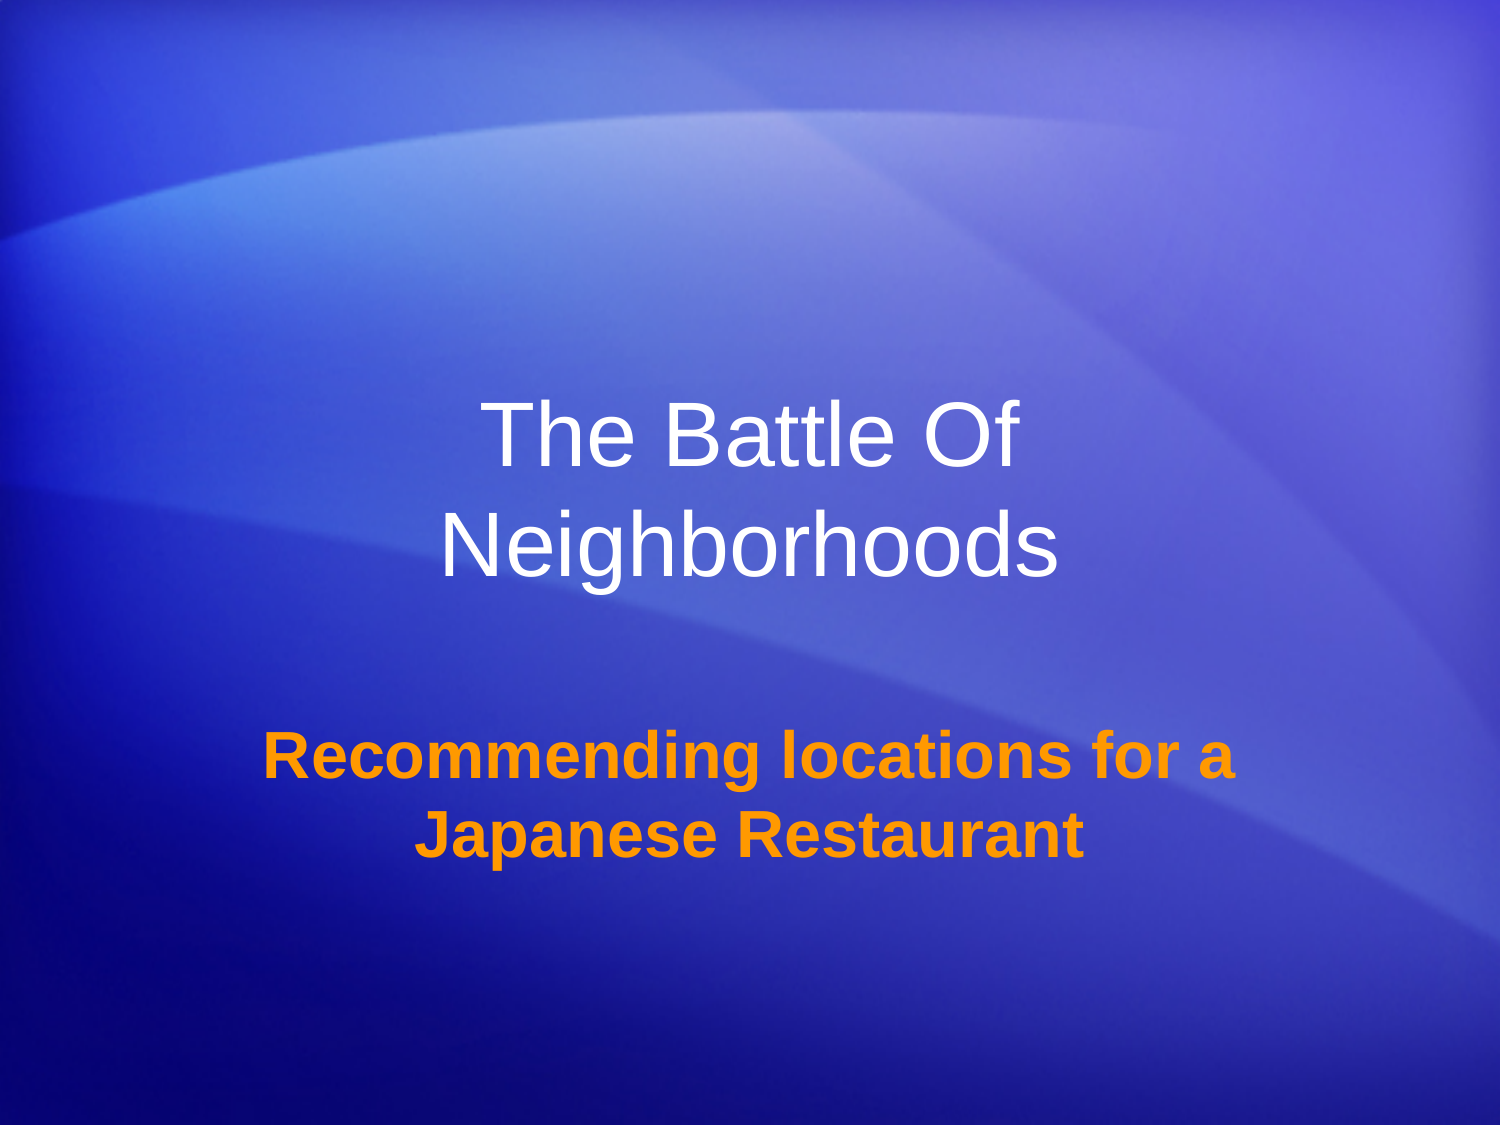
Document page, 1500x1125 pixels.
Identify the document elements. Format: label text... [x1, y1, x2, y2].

picture [0, 0, 1500, 1125]
title The Battle Of Neighborhoods [182, 364, 1318, 606]
subtitle Recommending locations for a Japanese Restaurant [225, 703, 1275, 873]
